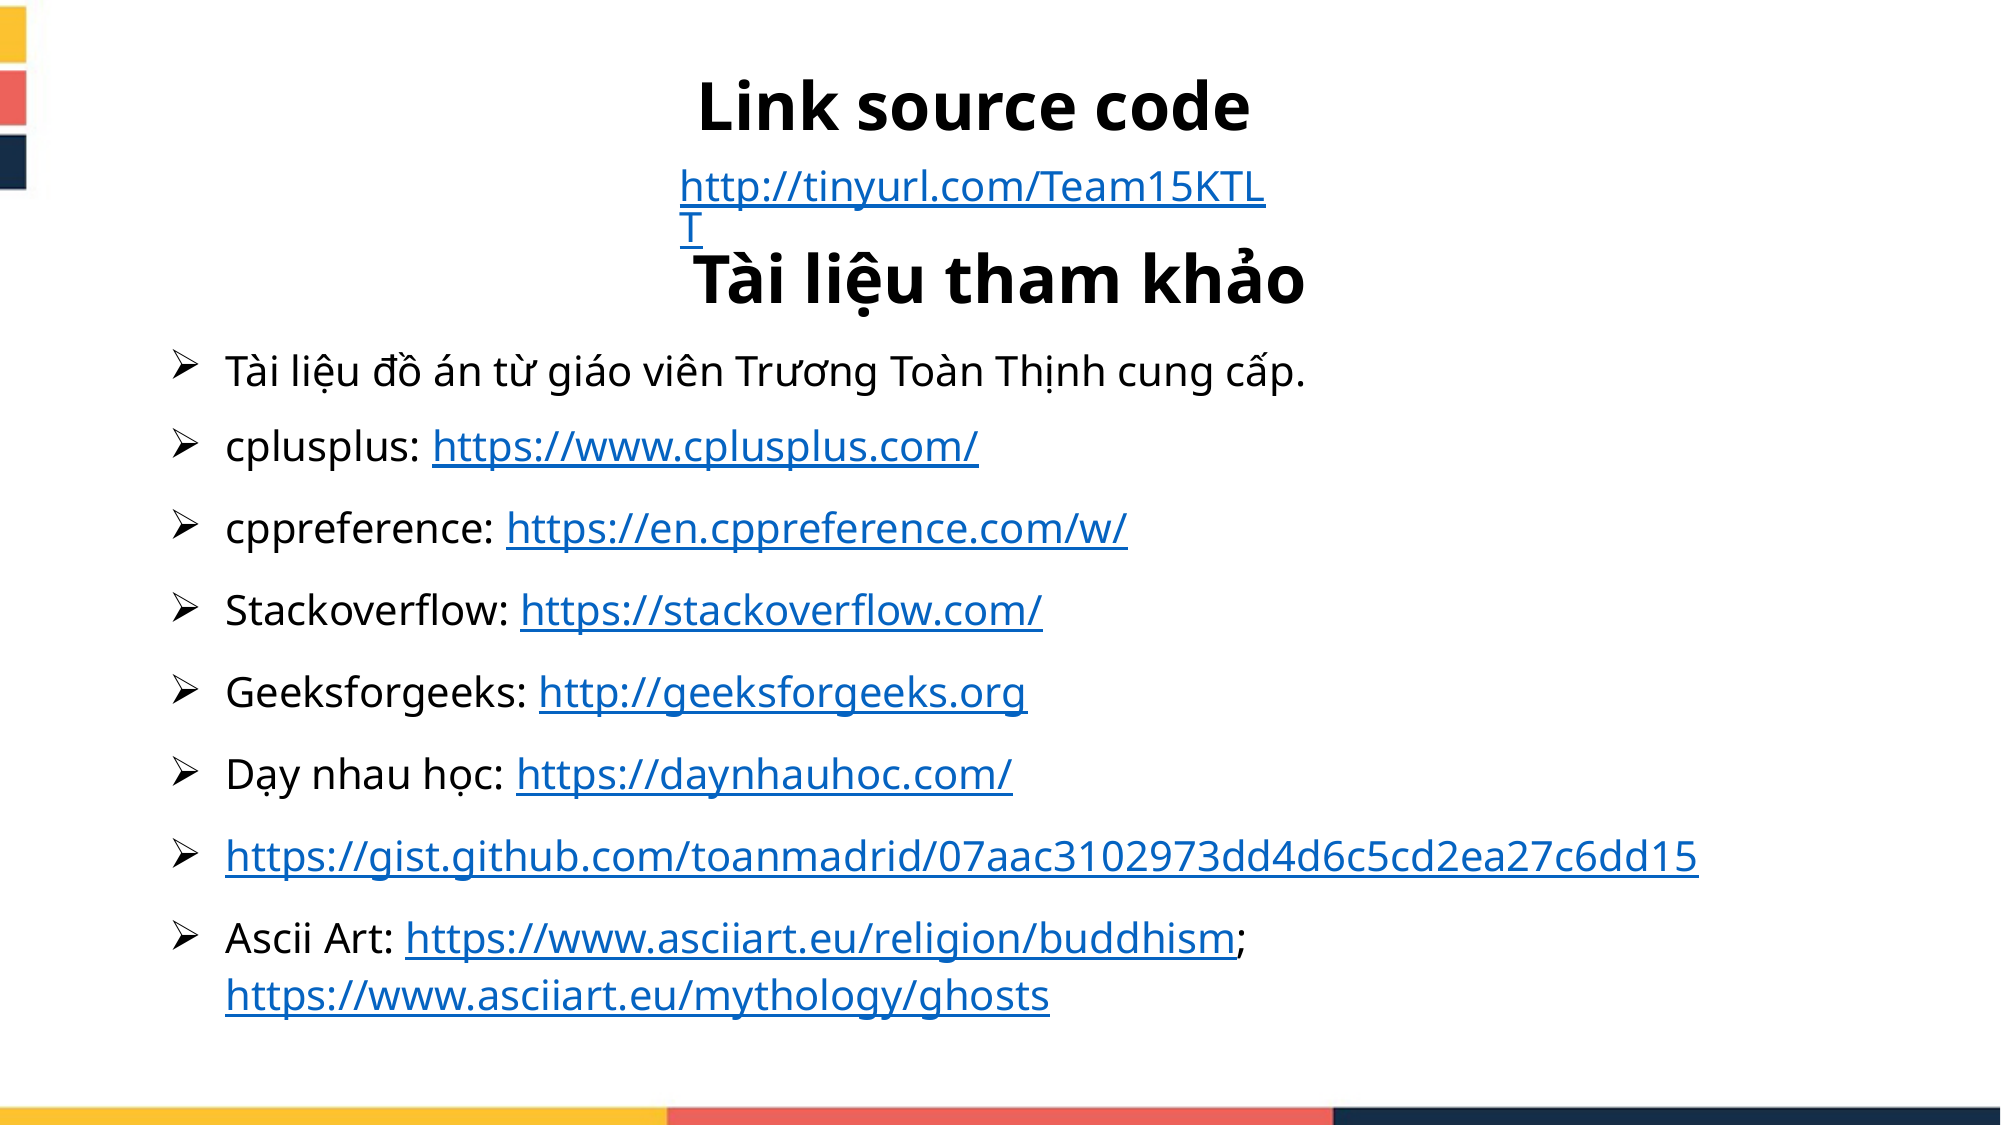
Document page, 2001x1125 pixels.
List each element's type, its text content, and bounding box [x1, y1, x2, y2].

text_box Link source code [681, 56, 1319, 151]
text_box Tài liệu đồ án từ giáo viên Trương Toàn Thịnh cung cấp. cplusplus: https://www.cplusplus.com/ cppreference: https://en.cppreference.com/w/ Stackoverflow: https://stackoverflow.com/ Geeksforgeeks: http://geeksforgeeks.org Dạy nhau học: https://daynhauhoc.com/ https://gist.github.com/toanmadrid/07aac3102973dd4d6c5cd2ea27c6dd15 Ascii Art: https://www.asciiart.eu/religion/buddhism; https://www.asciiart.eu/mythology/ghosts [154, 337, 1812, 1034]
text_box http://tinyurl.com/Team15KTLT [664, 152, 1302, 224]
picture [0, 0, 2001, 1125]
text_box Tài liệu tham khảo [533, 229, 1466, 325]
